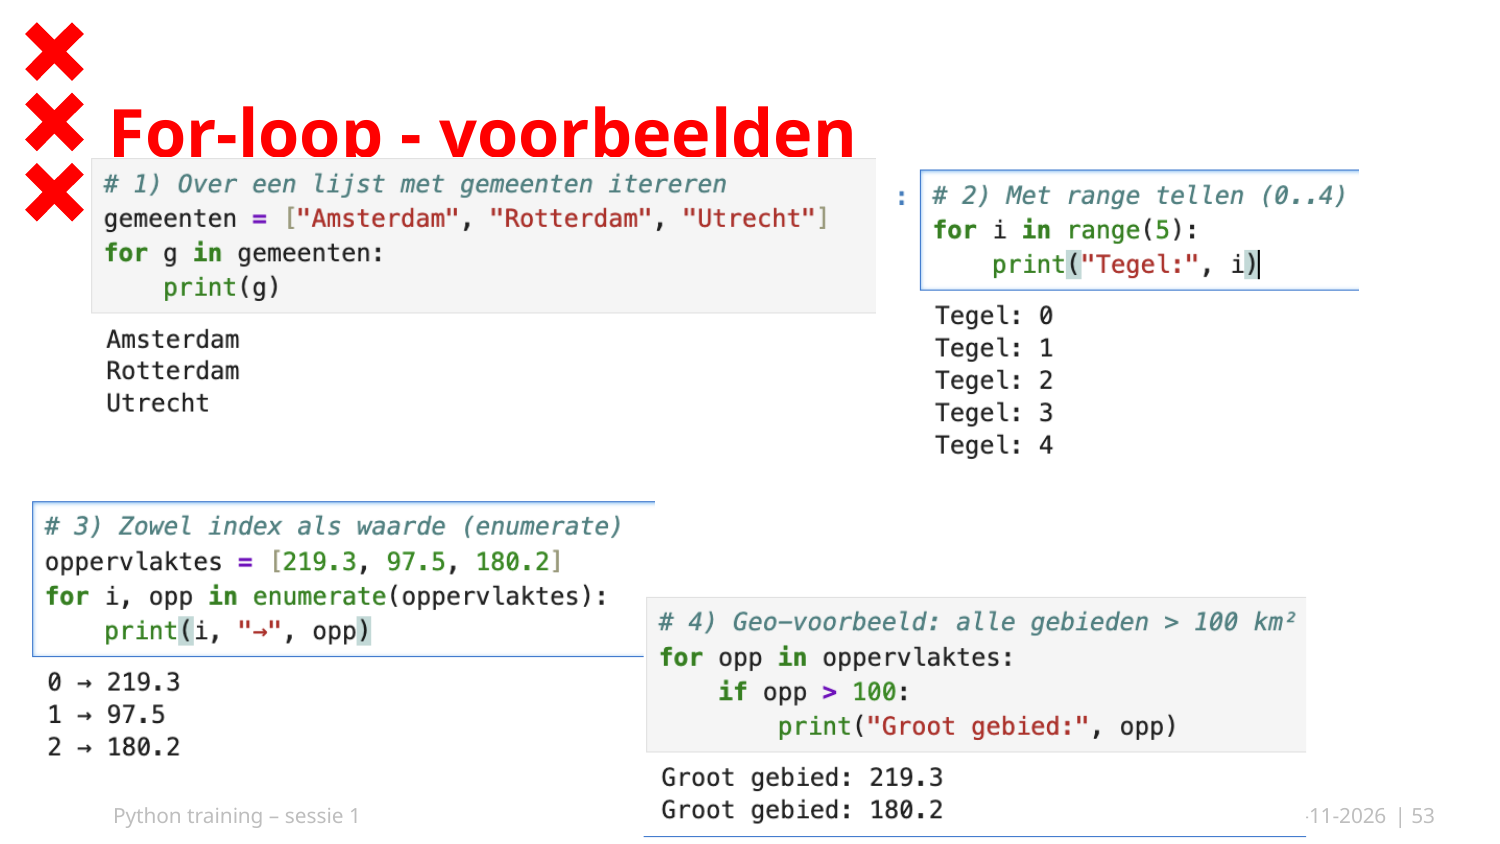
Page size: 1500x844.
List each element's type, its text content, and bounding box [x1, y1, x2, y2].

footer Python training – sessie 1 [113, 802, 638, 833]
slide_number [1310, 802, 1387, 833]
slide_number | 53 [1394, 802, 1442, 833]
picture [88, 156, 877, 422]
picture [29, 497, 1307, 844]
picture [898, 157, 1360, 462]
title For-loop - voorbeelden [108, 91, 1438, 251]
